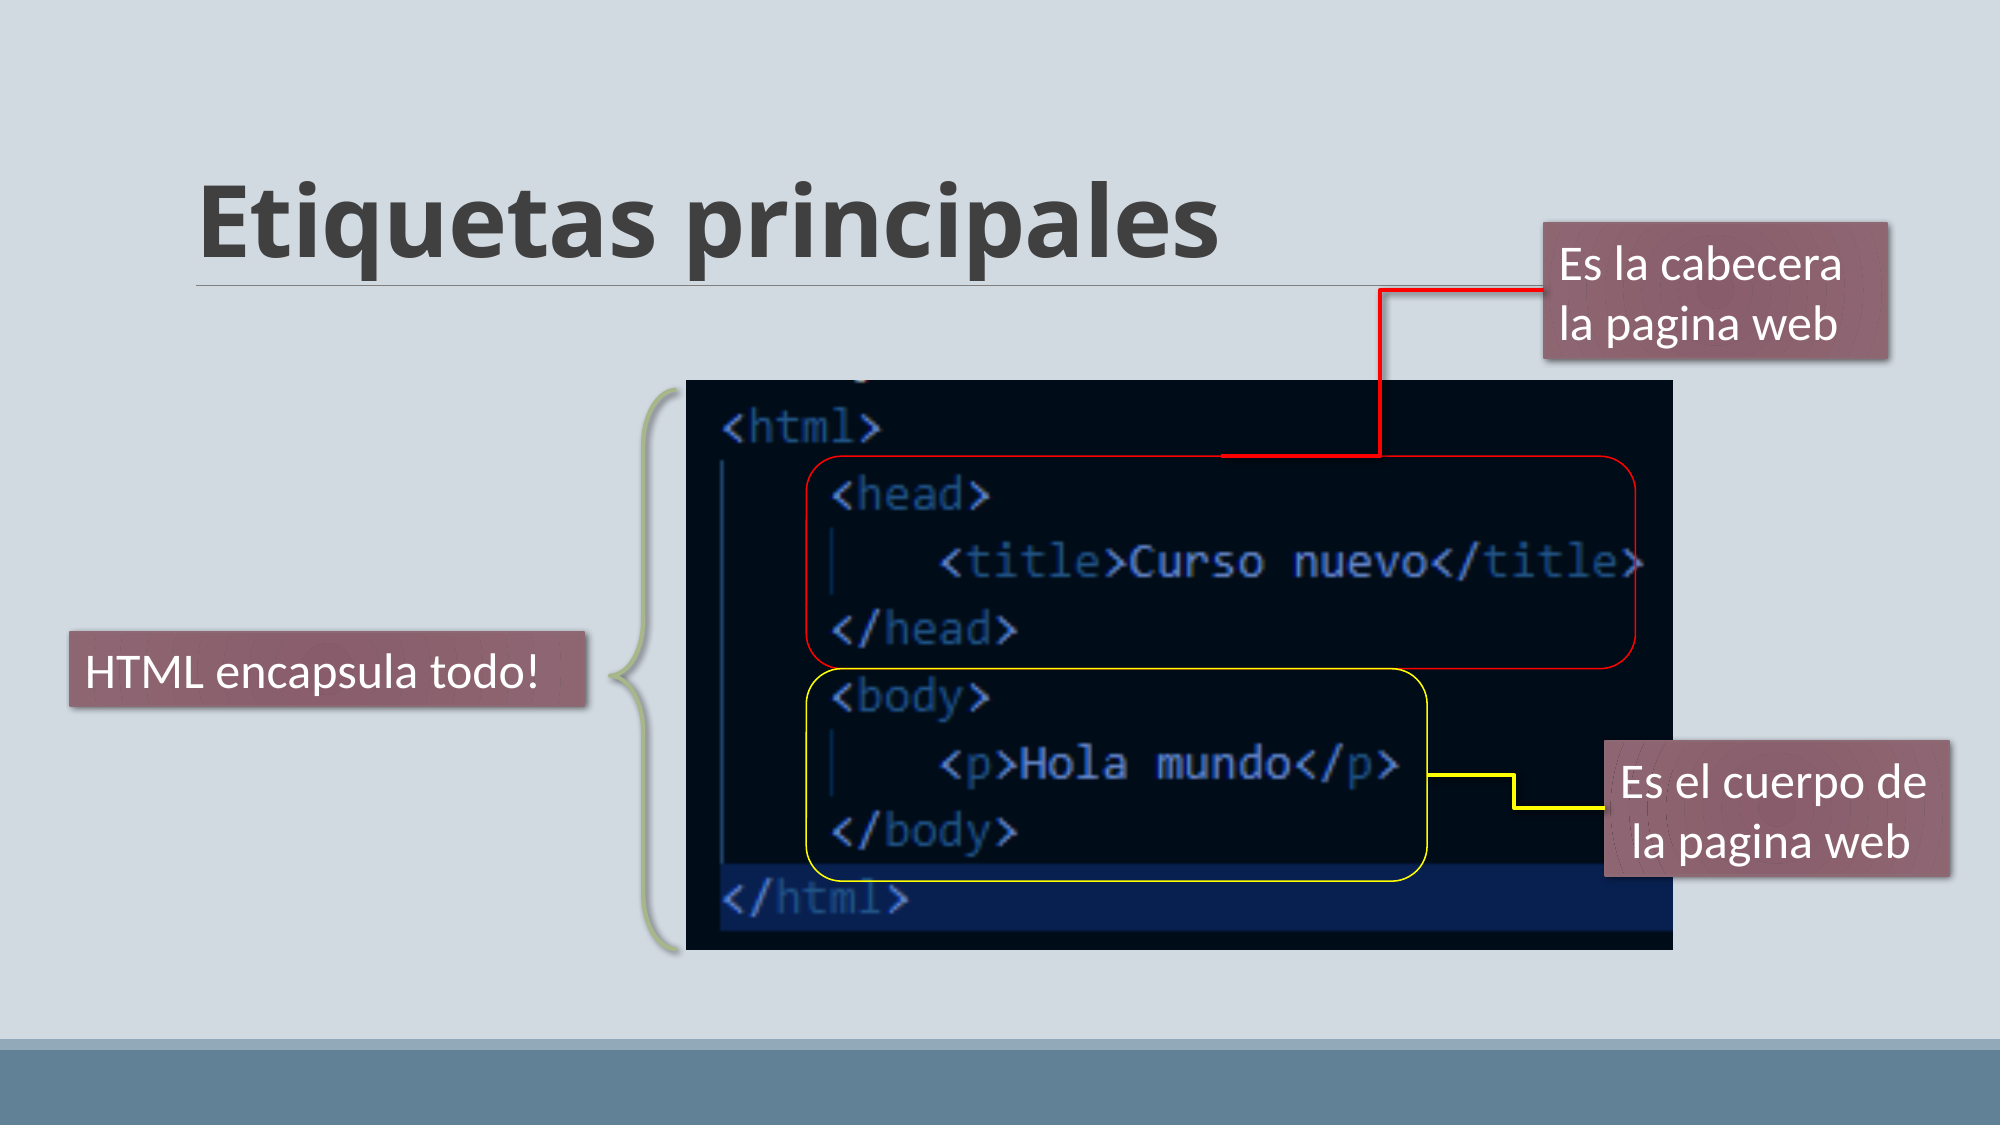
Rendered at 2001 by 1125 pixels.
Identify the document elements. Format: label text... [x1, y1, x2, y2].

text_box Es el cuerpo de la pagina web [1681, 740, 1950, 877]
text_box [607, 387, 677, 952]
text_box Es la cabecera la pagina web [1543, 222, 1888, 359]
text_box HTML encapsula todo! [69, 631, 585, 707]
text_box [1220, 290, 1545, 457]
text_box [1426, 774, 1606, 810]
title Etiquetas principales [180, 47, 1830, 285]
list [685, 379, 1674, 950]
